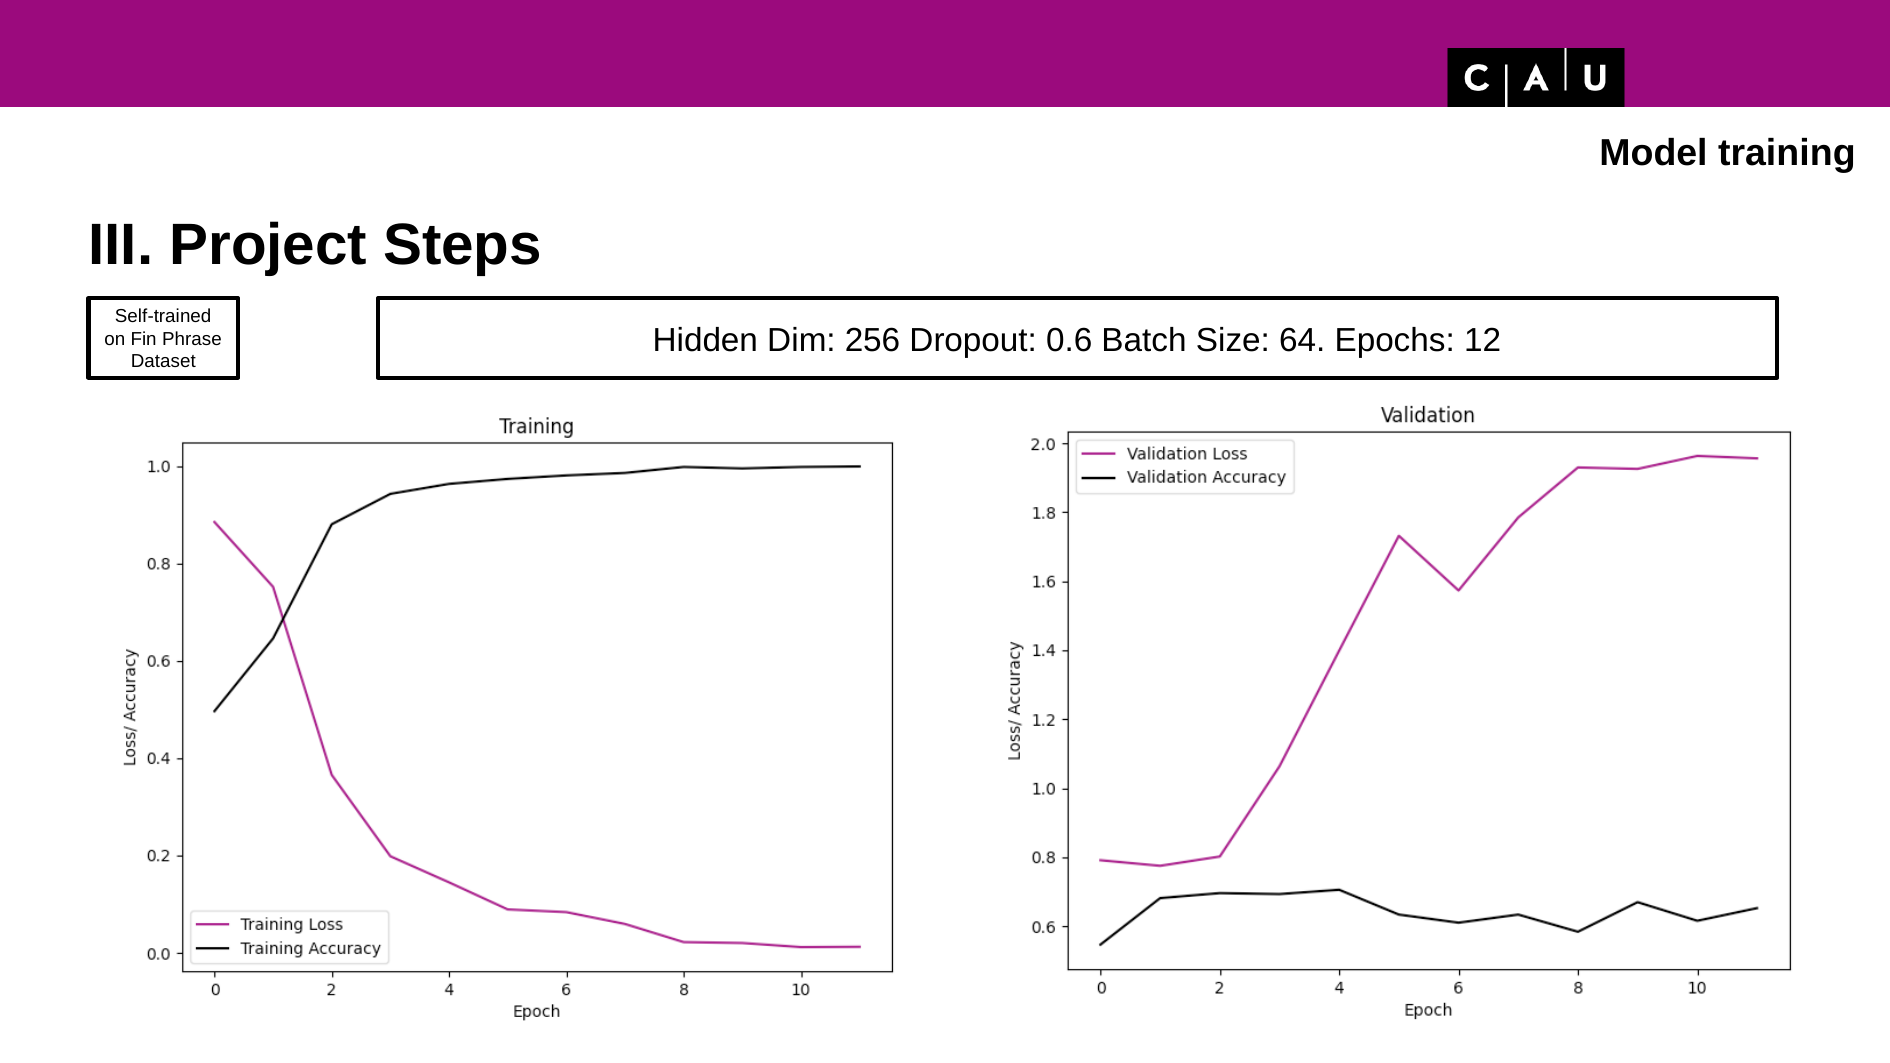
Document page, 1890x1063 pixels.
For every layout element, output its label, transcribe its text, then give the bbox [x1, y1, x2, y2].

picture [985, 399, 1826, 1025]
picture [116, 399, 916, 1025]
picture [0, 0, 1890, 107]
text_box Hidden Dim: 256 Dropout: 0.6 Batch Size: 64. Epochs: 12 [376, 296, 1779, 380]
text_box Model training [1564, 113, 1890, 187]
text_box III. Project Steps [88, 206, 1743, 313]
text_box Self-trained on Fin Phrase Dataset [86, 296, 240, 380]
